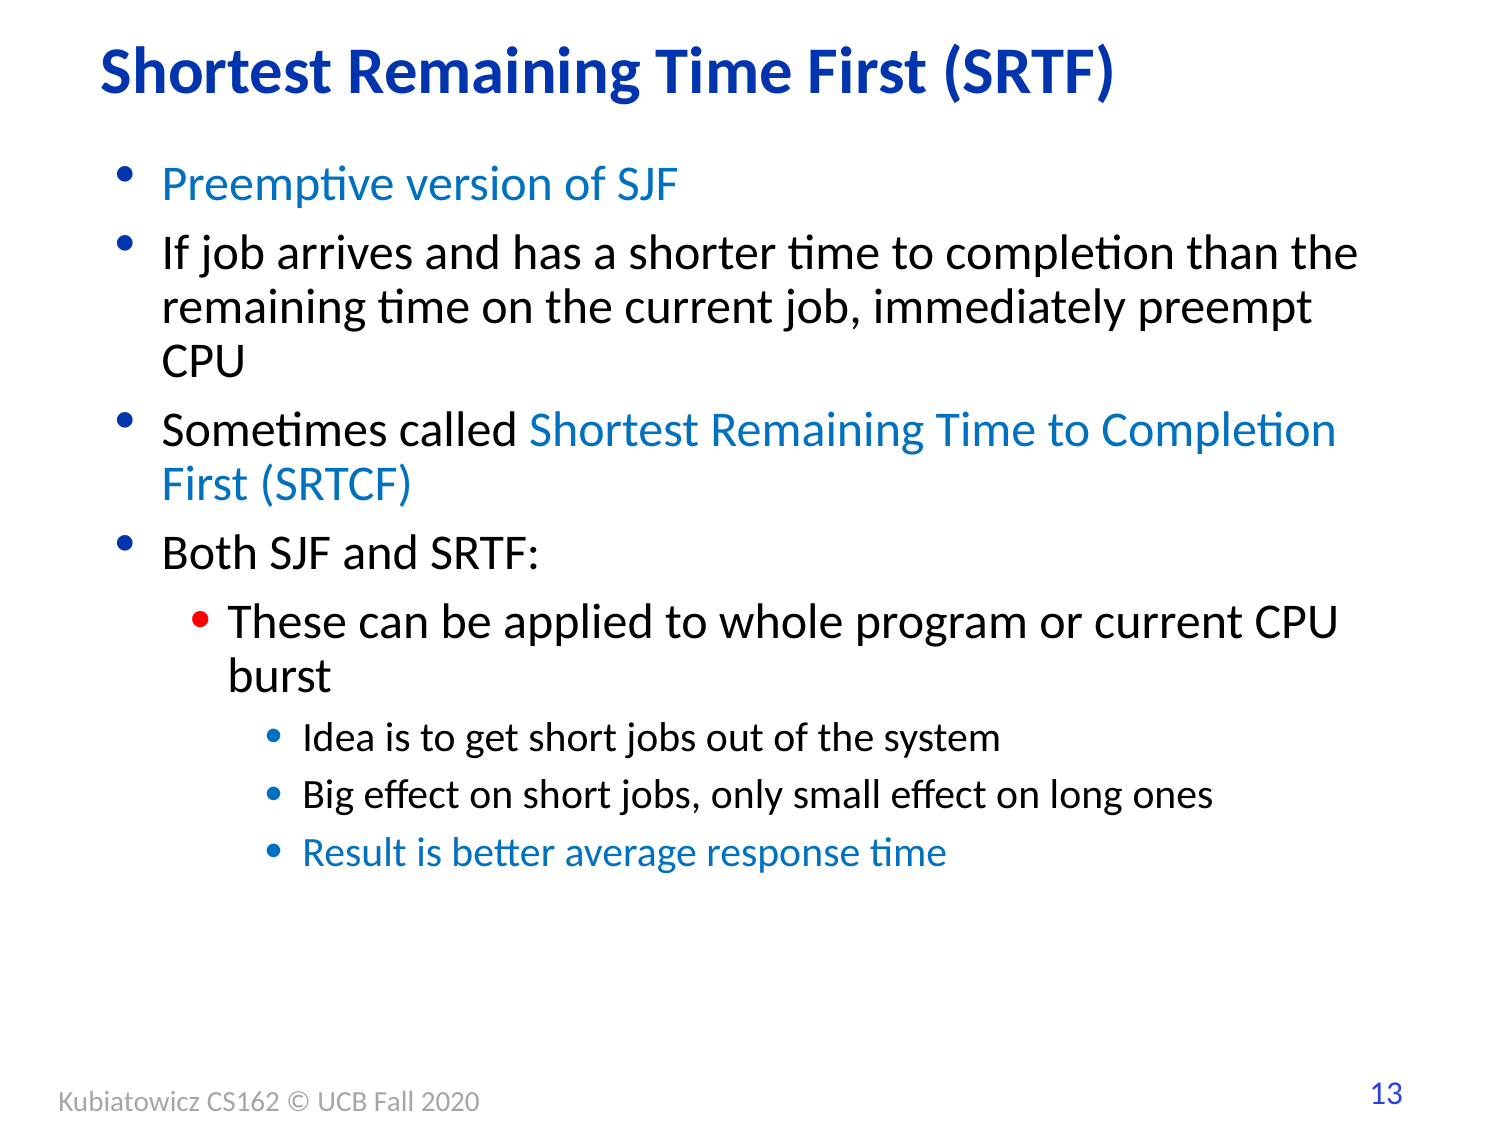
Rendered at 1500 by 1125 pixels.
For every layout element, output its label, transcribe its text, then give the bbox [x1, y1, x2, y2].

text_box Kubiatowicz CS162 © UCB Fall 2020 [43, 1074, 496, 1125]
title Shortest Remaining Time First (SRTF) [85, 28, 1261, 117]
list Preemptive version of SJF If job arrives and has a shorter time to completion than the remaining time on the current job, immediately preempt CPU Sometimes called Shortest Remaining Time to Completion First (SRTCF) Both SJF and SRTF: These can be applied to whole program or current CPU burst Idea is to get short jobs out of the system Big effect on short jobs, only small effect on long ones Result is better average response time [99, 149, 1400, 988]
